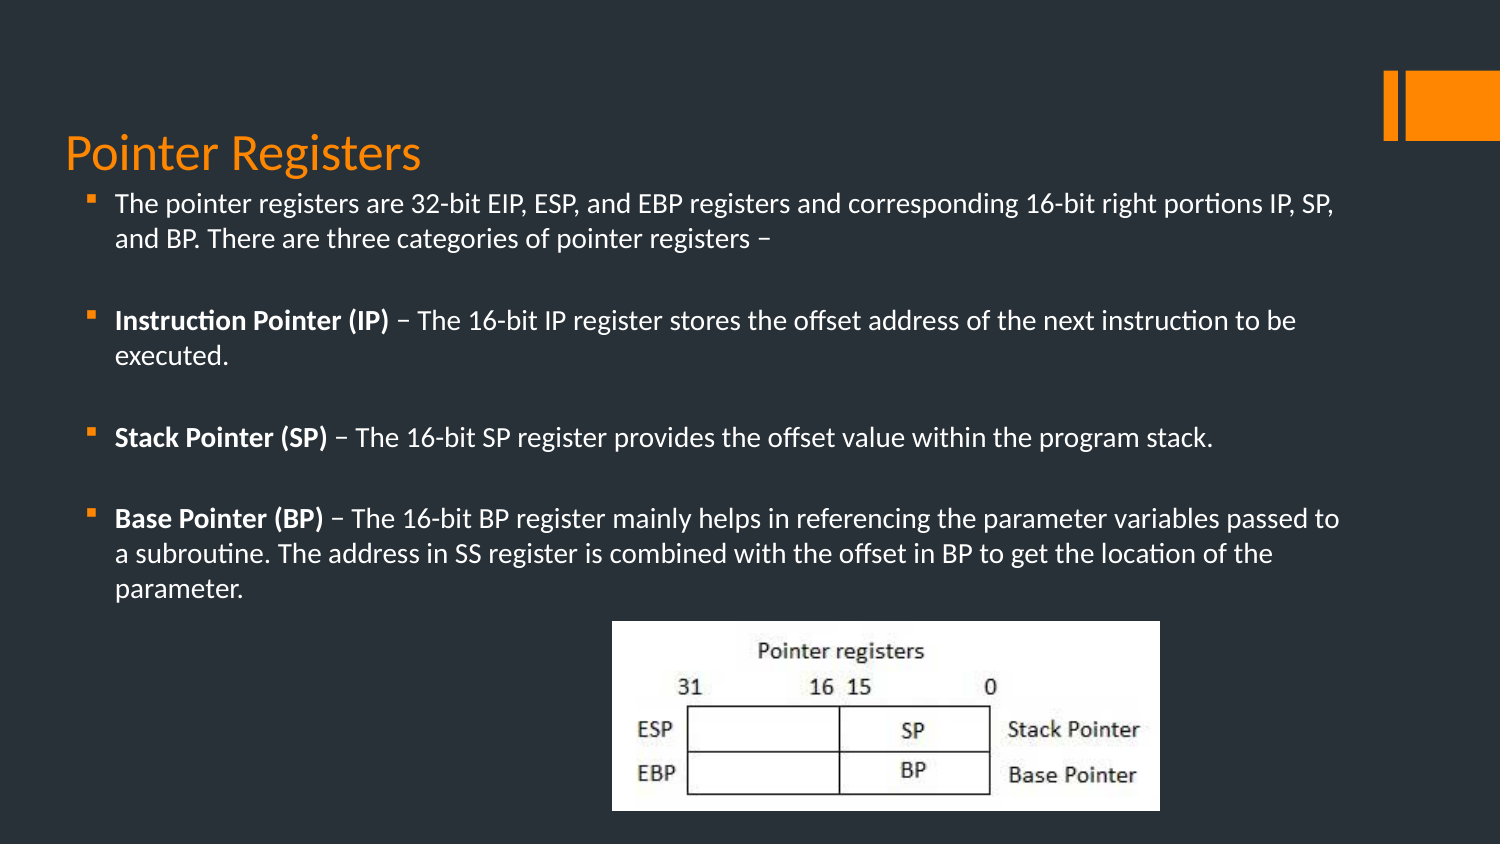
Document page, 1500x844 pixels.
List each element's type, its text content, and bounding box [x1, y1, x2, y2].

picture [611, 621, 1160, 812]
list The pointer registers are 32-bit EIP, ESP, and EBP registers and corresponding 16-bit right portions IP, SP, and BP. There are three categories of pointer registers − Instruction Pointer (IP) − The 16-bit IP register stores the offset address of the next instruction to be executed. Stack Pointer (SP) − The 16-bit SP register provides the offset value within the program stack. Base Pointer (BP) − The 16-bit BP register mainly helps in referencing the parameter variables passed to a subroutine. The address in SS register is combined with the offset in BP to get the location of the parameter. [62, 177, 1360, 715]
title Pointer Registers [50, 109, 1250, 252]
